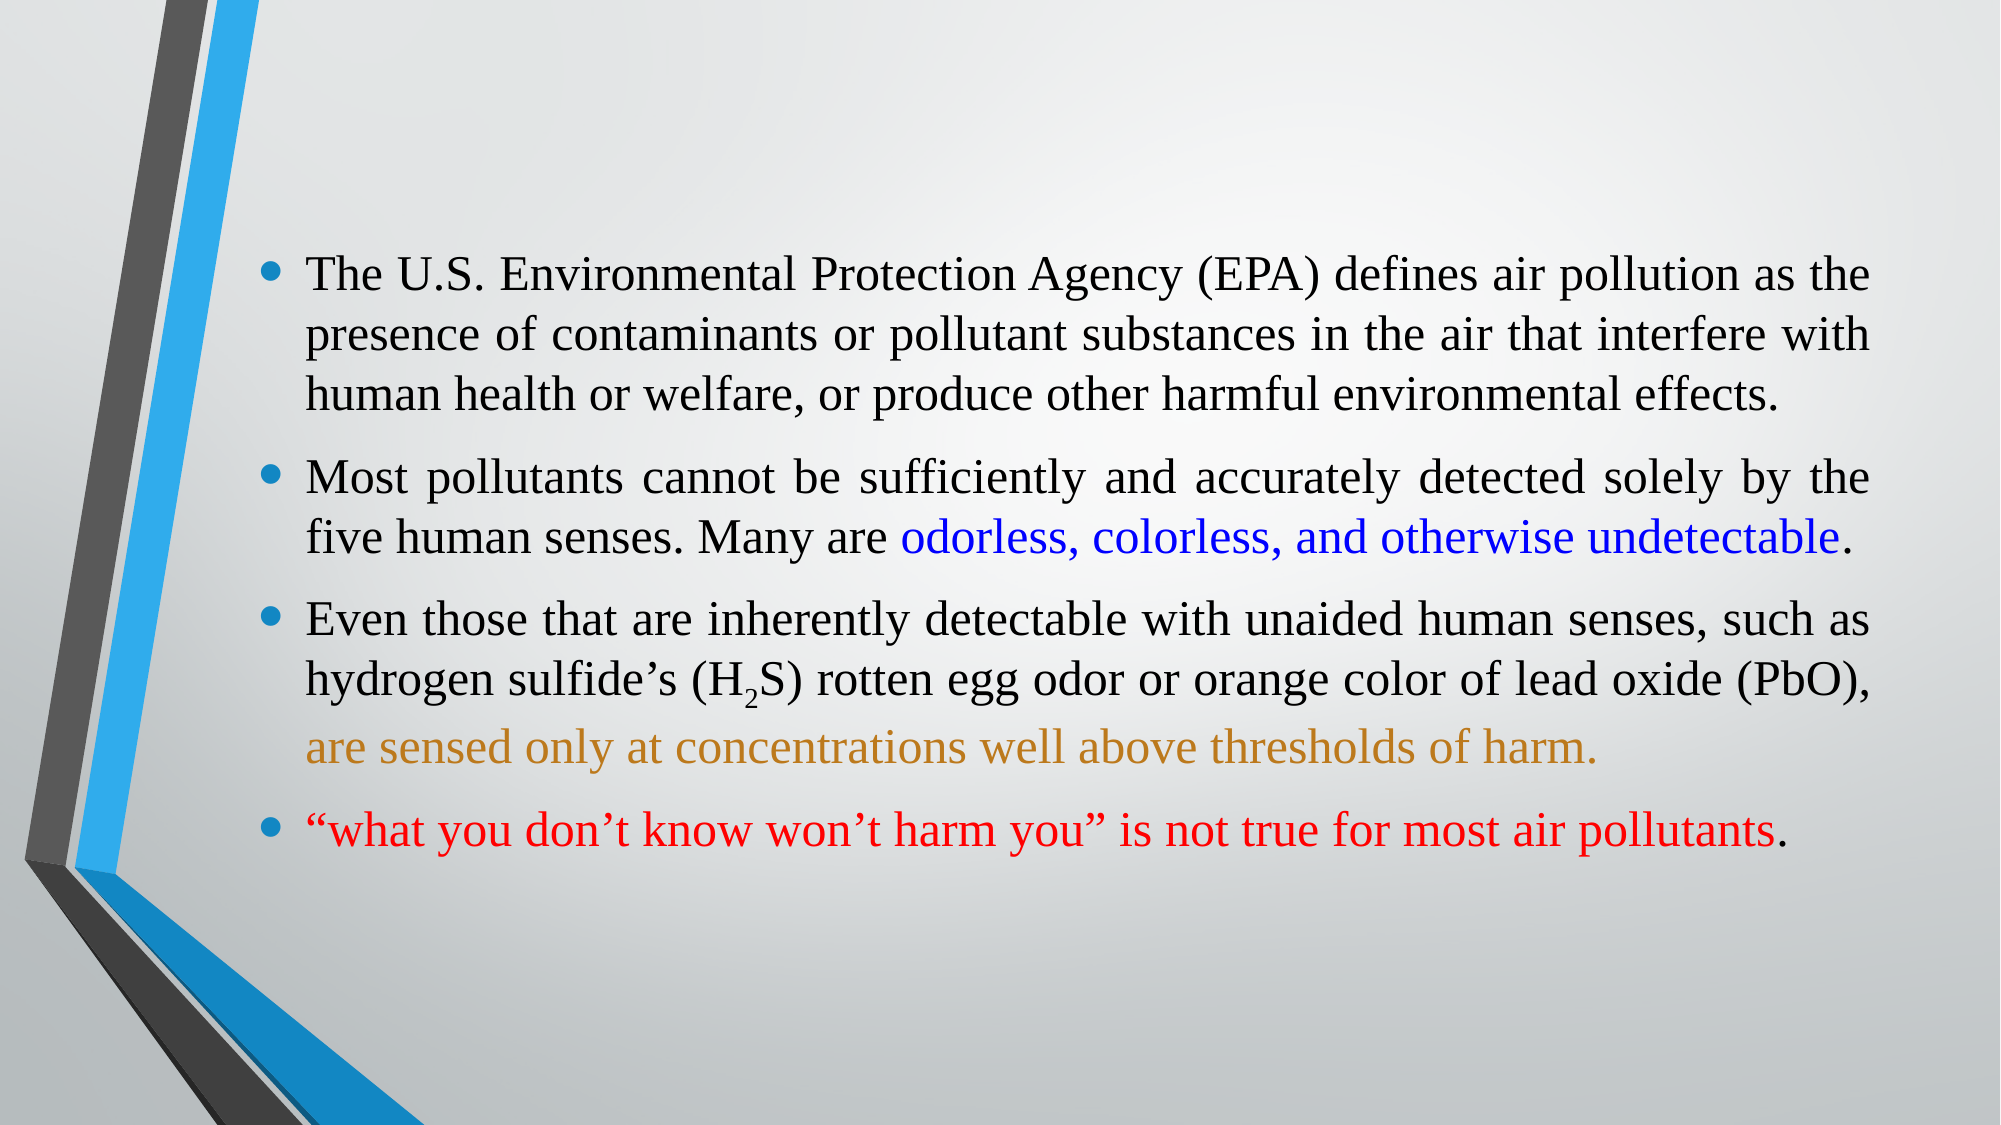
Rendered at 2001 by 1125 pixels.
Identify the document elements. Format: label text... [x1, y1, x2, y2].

list The U.S. Environmental Protection Agency (EPA) defines air pollution as the presence of contaminants or pollutant substances in the air that interfere with human health or welfare, or produce other harmful environmental effects. Most pollutants cannot be sufficiently and accurately detected solely by the five human senses. Many are odorless, colorless, and otherwise undetectable. Even those that are inherently detectable with unaided human senses, such as hydrogen sulfide’s (H2S) rotten egg odor or orange color of lead oxide (PbO), are sensed only at concentrations well above thresholds of harm. “what you don’t know won’t harm you” is not true for most air pollutants. [243, 147, 1887, 950]
